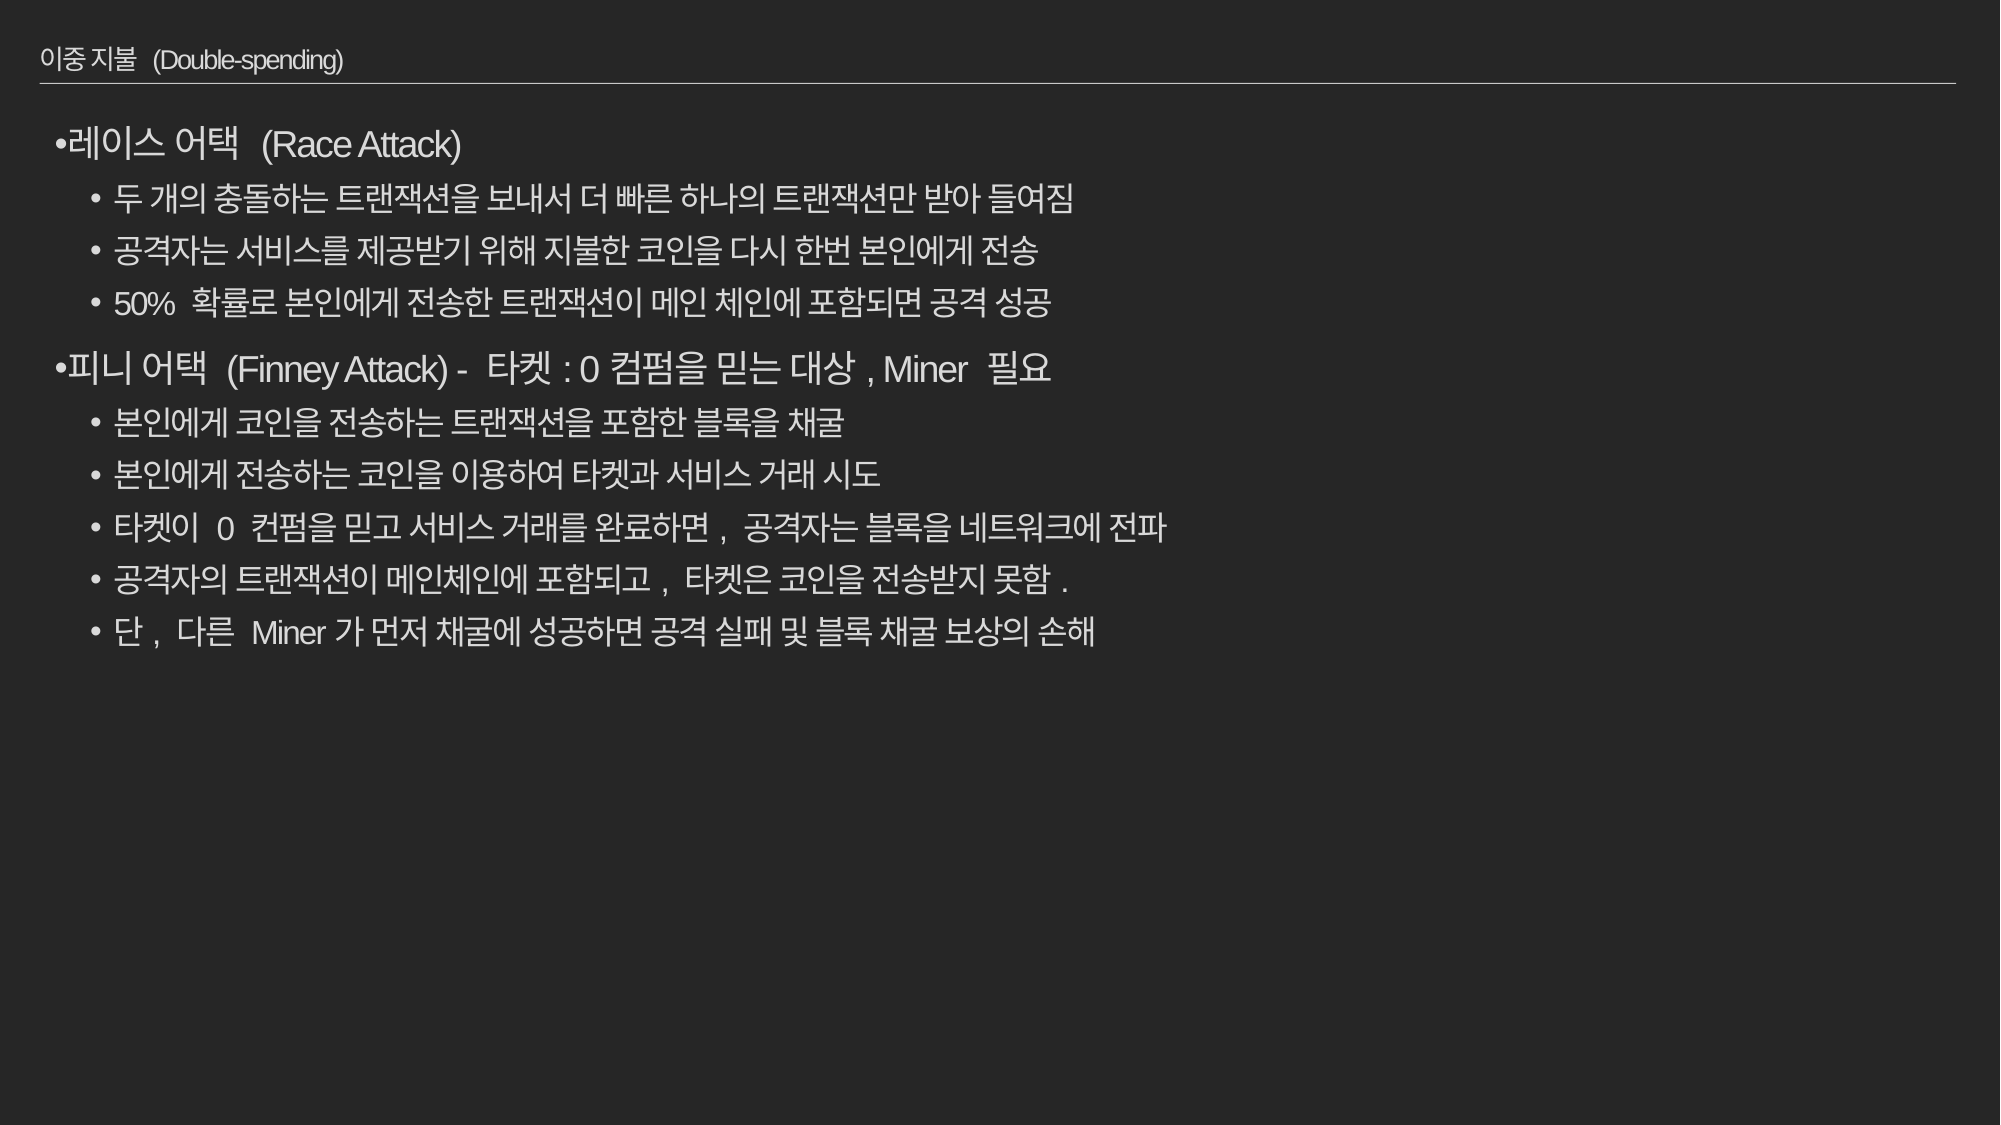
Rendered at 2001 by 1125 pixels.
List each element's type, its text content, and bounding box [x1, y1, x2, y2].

title 이중 지불 (Double-spending) [39, 31, 1961, 84]
list 레이스 어택 (Race Attack) 두 개의 충돌하는 트랜잭션을 보내서 더 빠른 하나의 트랜잭션만 받아 들여짐 공격자는 서비스를 제공받기 위해 지불한 코인을 다시 한번 본인에게 전송 50% 확률로 본인에게 전송한 트랜잭션이 메인 체인에 포함되면 공격 성공 피니 어택 (Finney Attack) - 타켓: 0컴펌을 믿는 대상, Miner 필요 본인에게 코인을 전송하는 트랜잭션을 포함한 블록을 채굴 본인에게 전송하는 코인을 이용하여 타켓과 서비스 거래 시도 타켓이 0 컨펌을 믿고 서비스 거래를 완료하면, 공격자는 블록을 네트워크에 전파 공격자의 트랜잭션이 메인체인에 포함되고, 타켓은 코인을 전송받지 못함. 단, 다른 Miner가 먼저 채굴에 성공하면 공격 실패 및 블록 채굴 보상의 손해 [39, 110, 1957, 1100]
